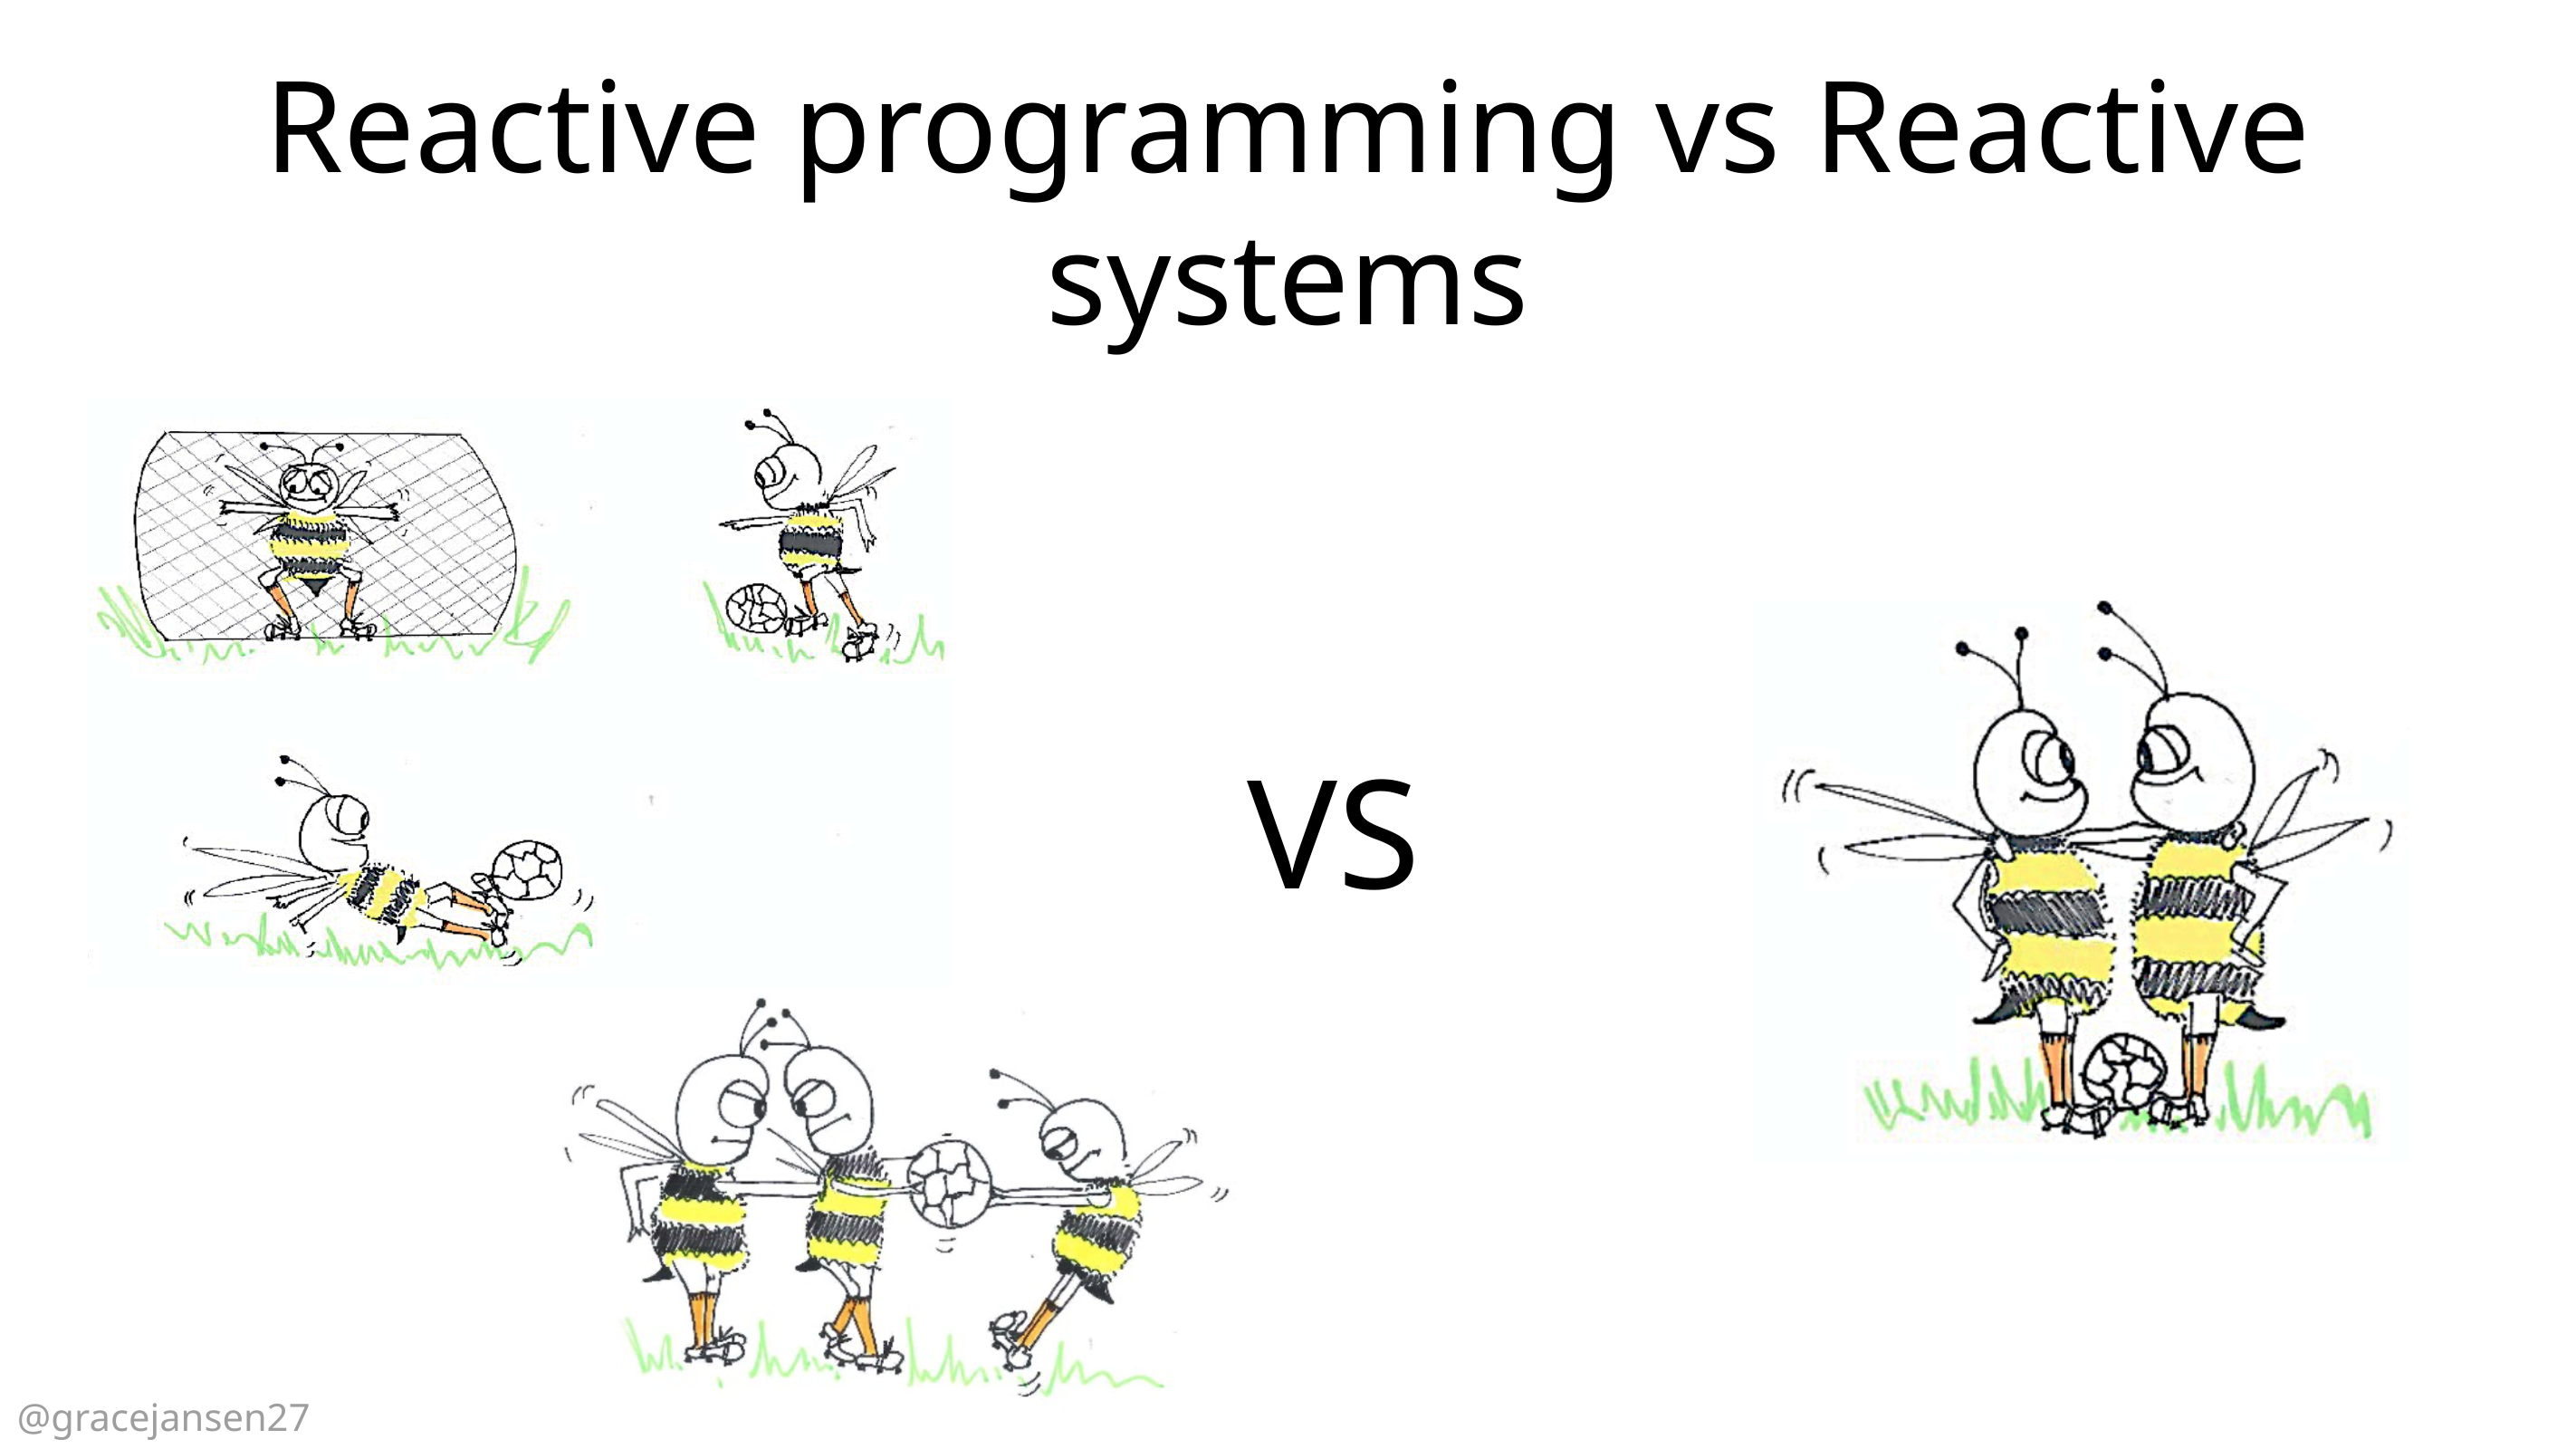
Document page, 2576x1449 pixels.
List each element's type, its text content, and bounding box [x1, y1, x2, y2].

title Reactive programming vs Reactive systems [187, 37, 2388, 360]
text_box @gracejansen27 [0, 1386, 351, 1446]
text_box VS [1147, 667, 1521, 989]
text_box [1754, 515, 2453, 1162]
picture [88, 260, 1244, 1449]
